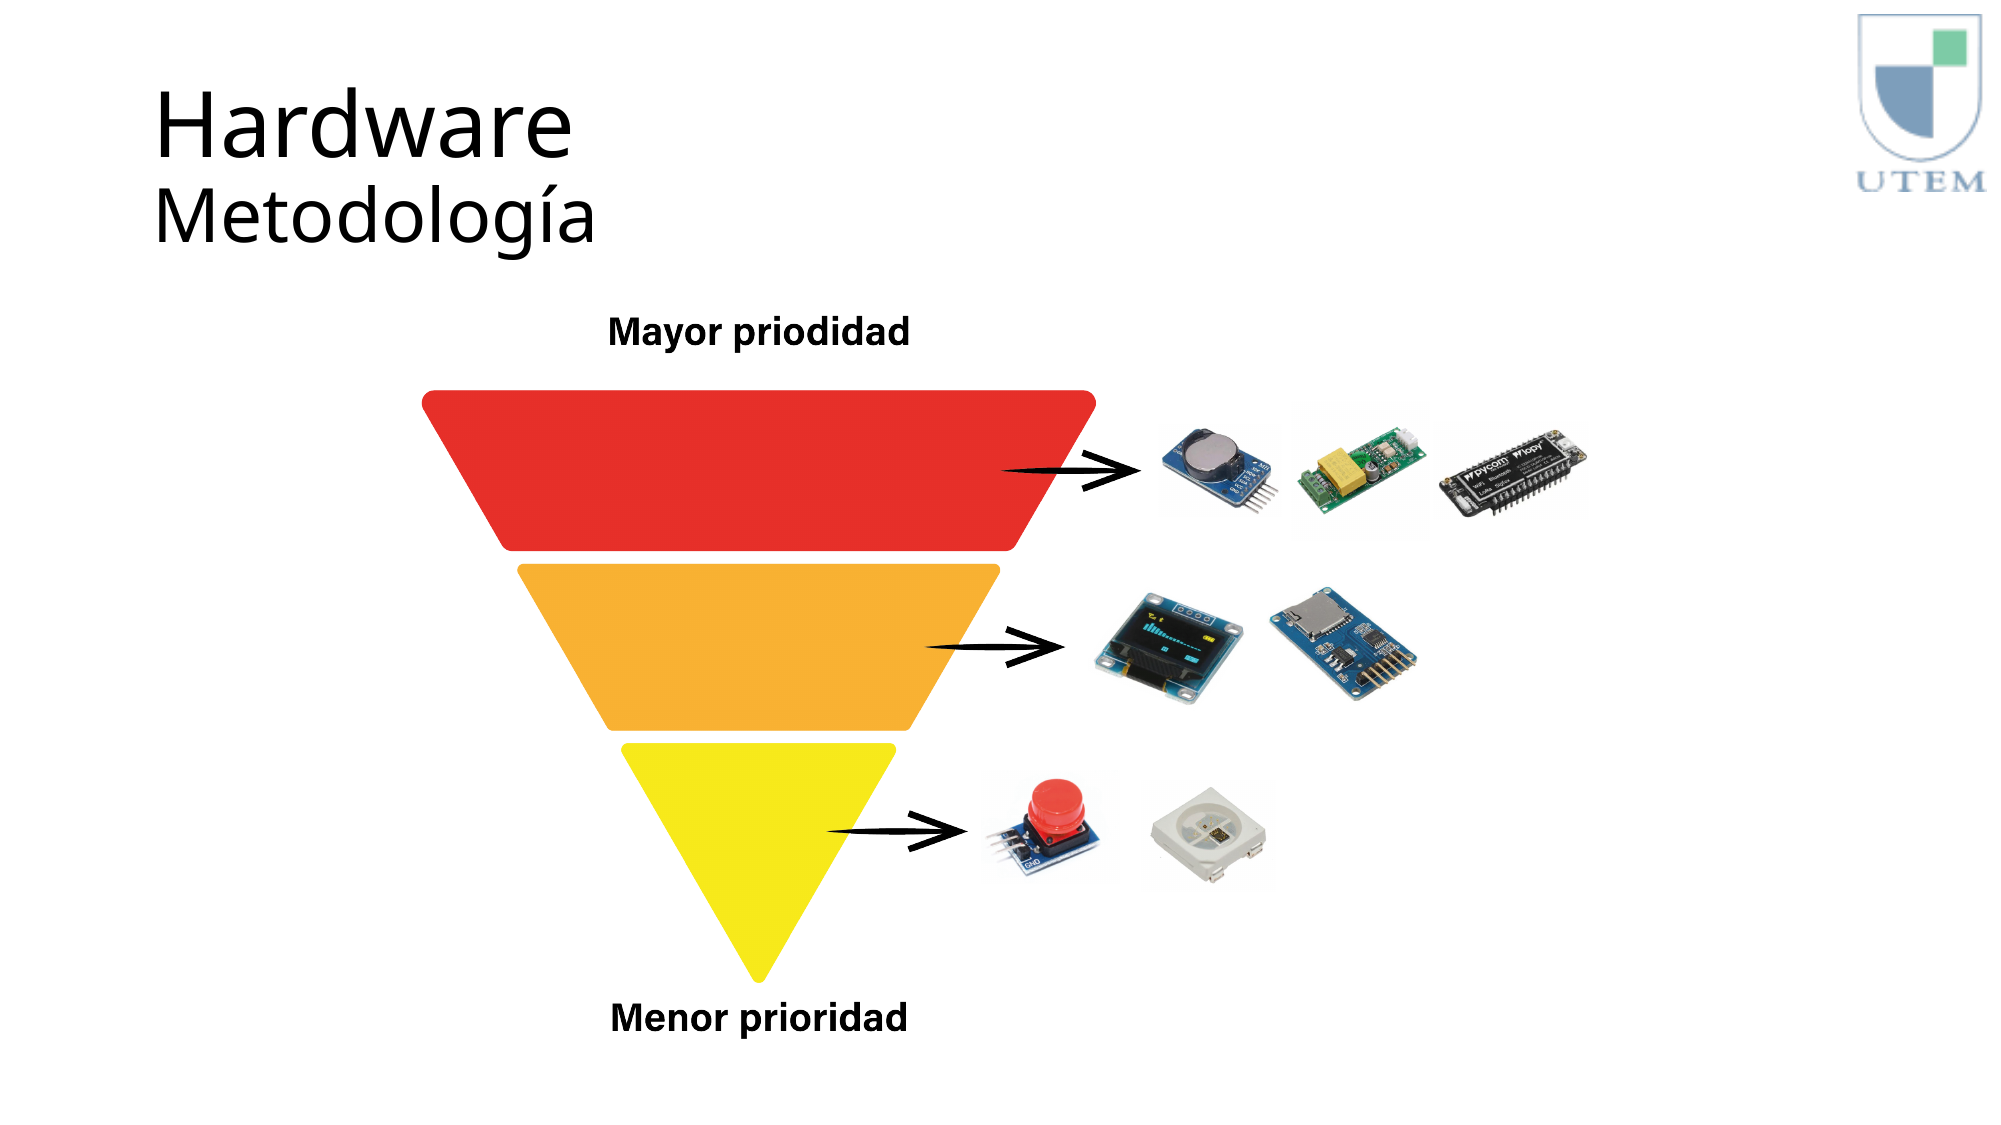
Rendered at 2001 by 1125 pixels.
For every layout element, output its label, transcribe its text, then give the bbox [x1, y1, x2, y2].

title Hardware Metodología [137, 59, 1863, 278]
picture [1854, 14, 1987, 192]
picture [369, 294, 1631, 1060]
